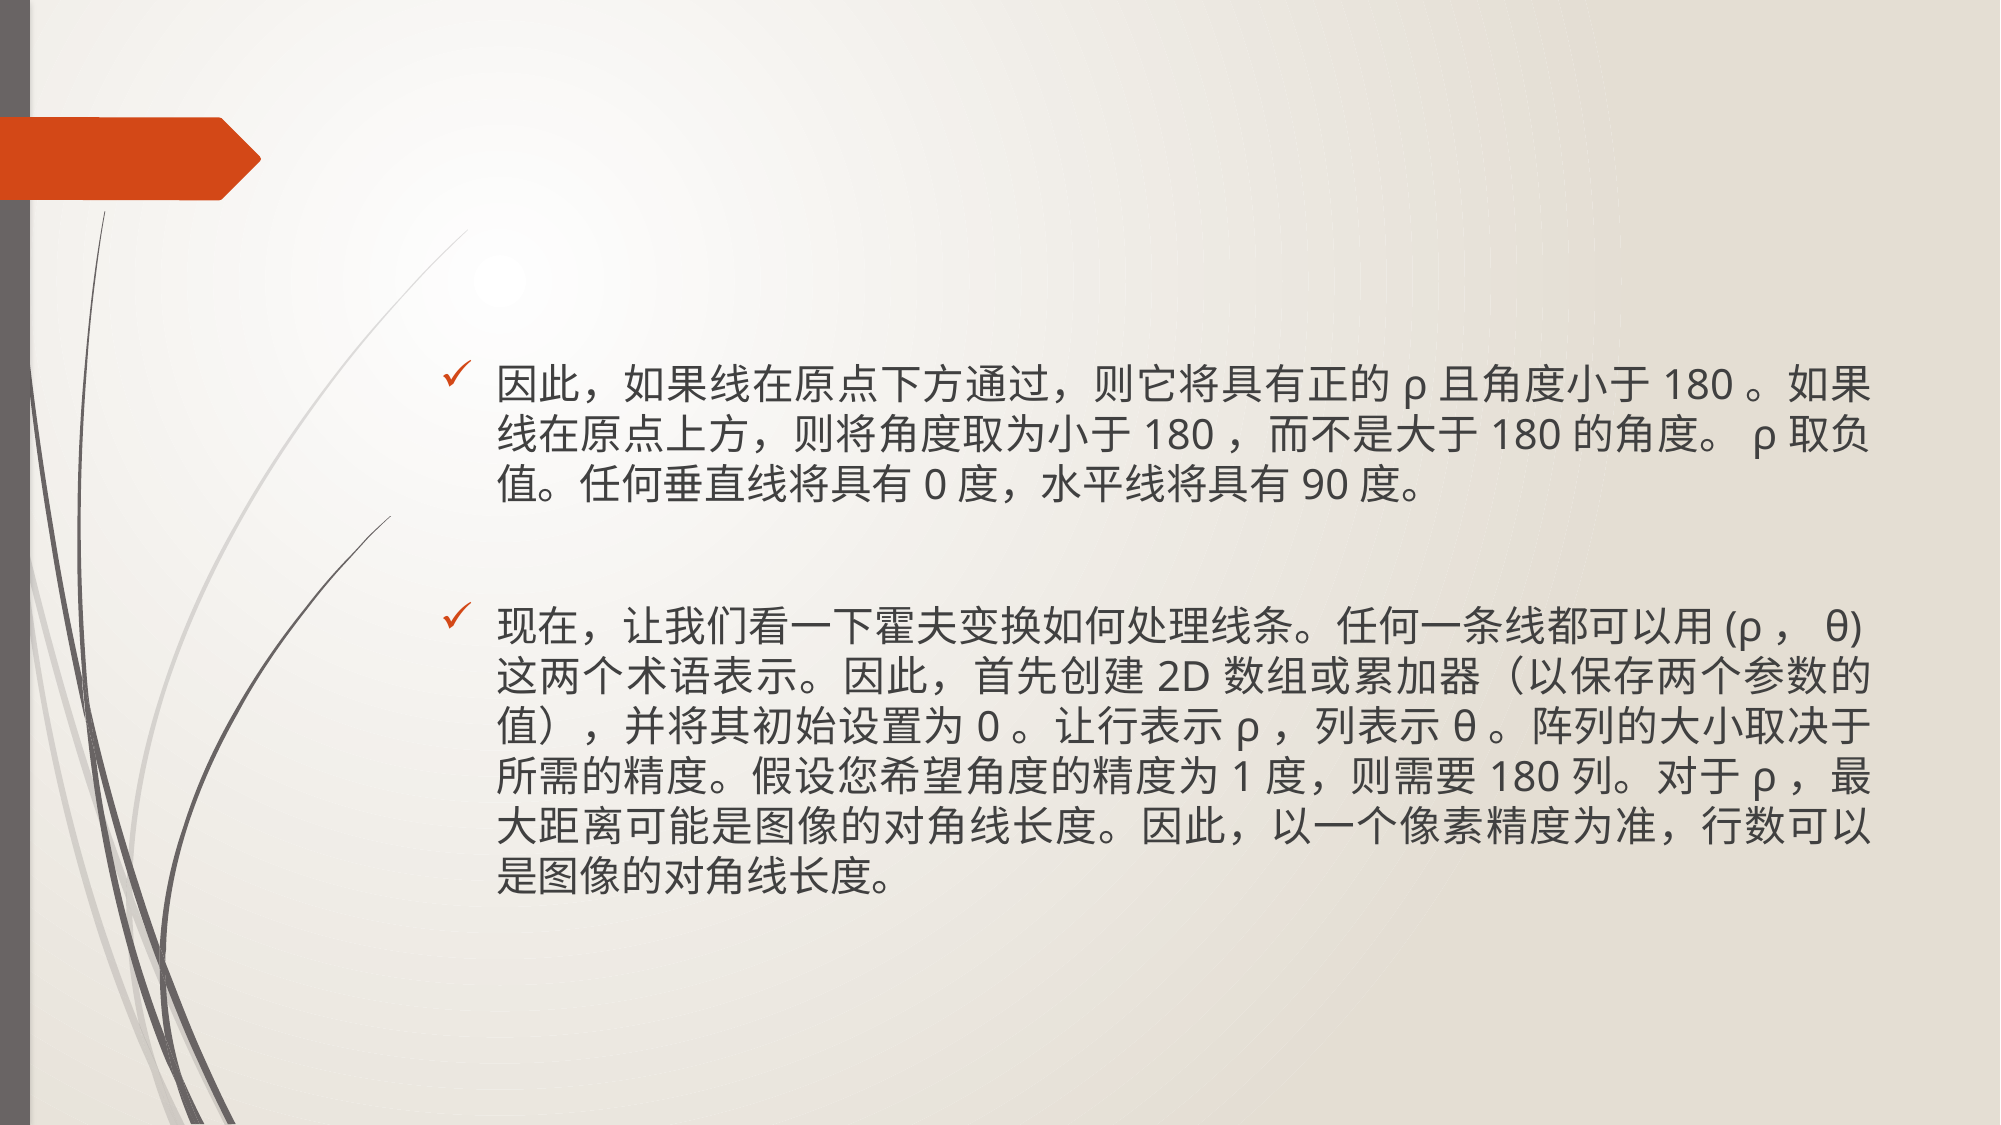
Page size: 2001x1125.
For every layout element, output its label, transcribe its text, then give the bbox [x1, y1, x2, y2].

list 因此，如果线在原点下方通过，则它将具有正的ρ且角度小于180。如果线在原点上方，则将角度取为小于180，而不是大于180的角度。ρ取负值。任何垂直线将具有0度，水平线将具有90度。 现在，让我们看一下霍夫变换如何处理线条。任何一条线都可以用(ρ，θ)这两个术语表示。因此，首先创建2D数组或累加器（以保存两个参数的值），并将其初始设置为0。让行表示ρ，列表示θ。阵列的大小取决于所需的精度。假设您希望角度的精度为1度，则需要180列。对于ρ，最大距离可能是图像的对角线长度。因此，以一个像素精度为准，行数可以是图像的对角线长度。 [424, 350, 1888, 970]
